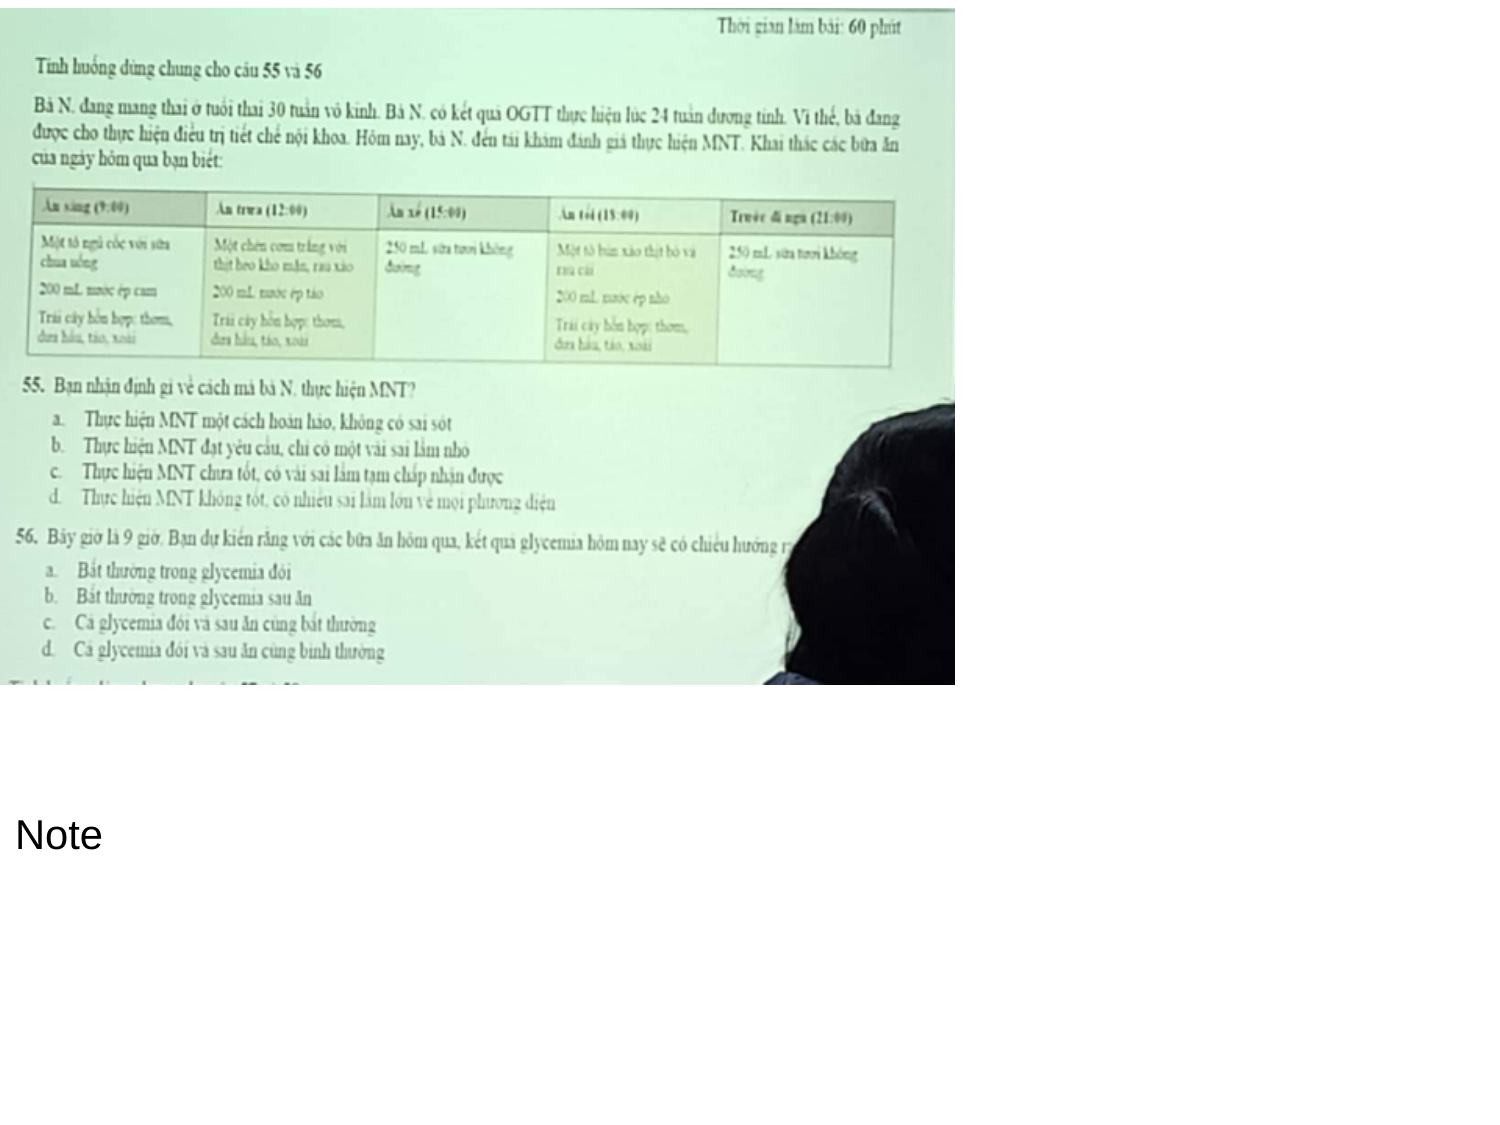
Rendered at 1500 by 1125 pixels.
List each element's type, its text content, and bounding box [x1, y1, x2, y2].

picture [0, 8, 955, 685]
subtitle Note [0, 806, 1500, 1094]
